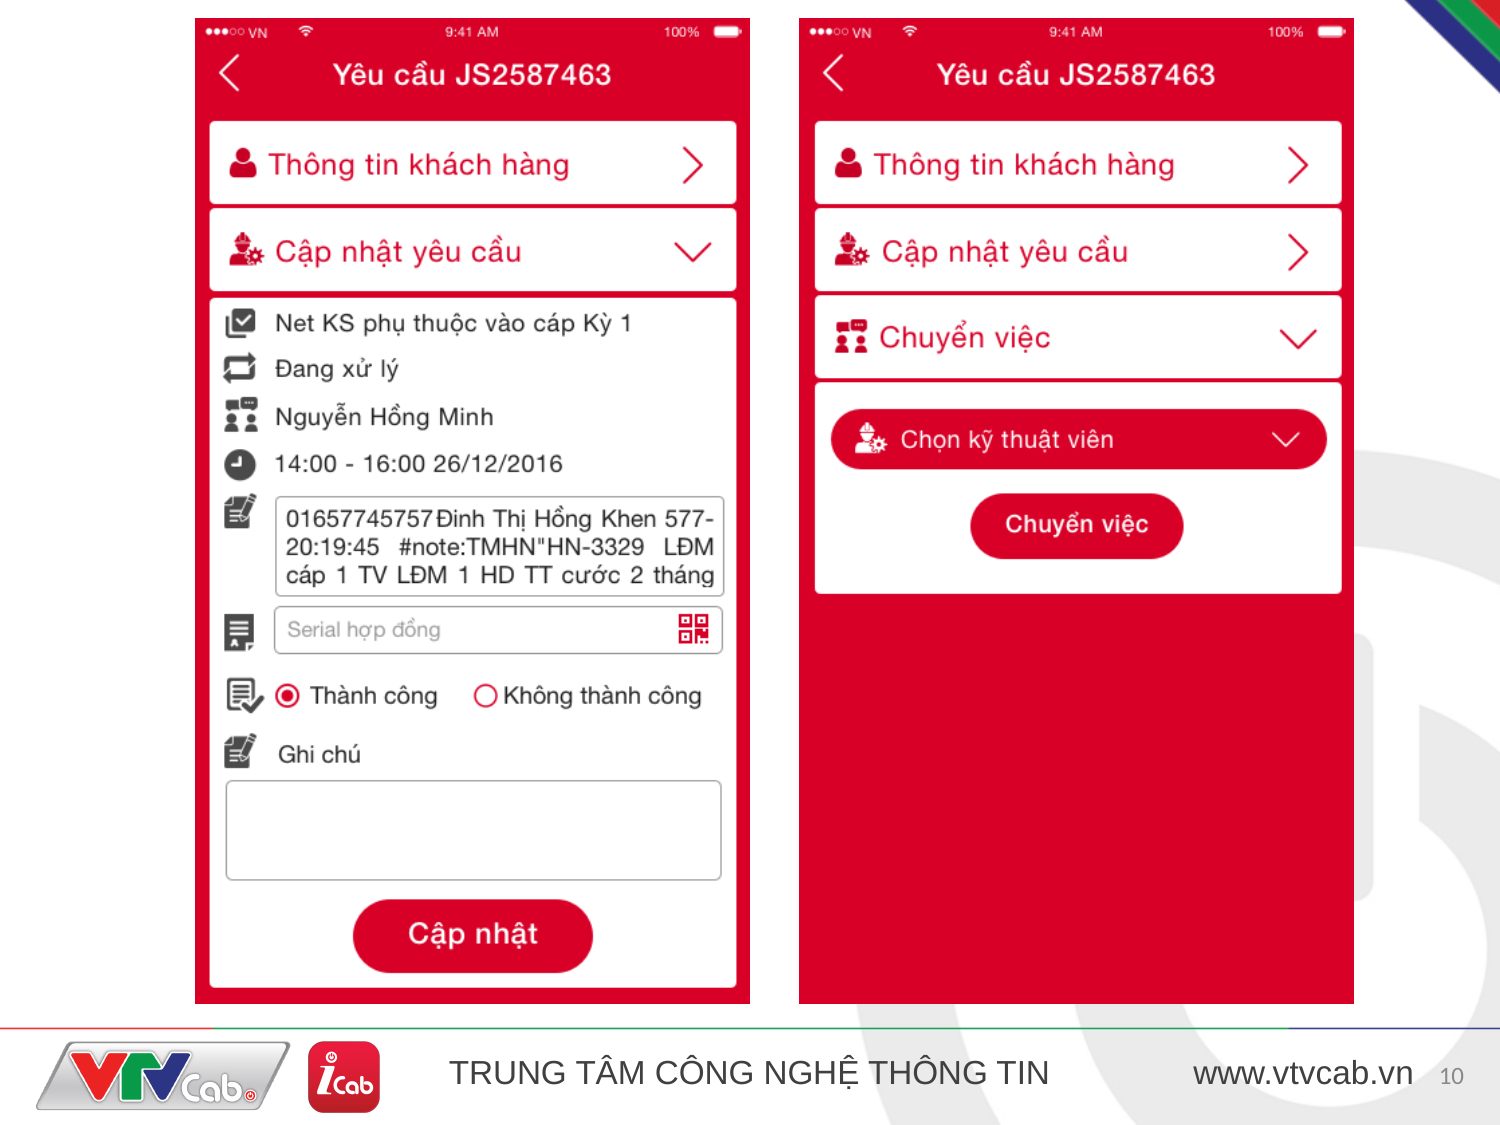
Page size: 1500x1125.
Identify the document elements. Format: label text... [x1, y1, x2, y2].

text_box TRUNG TÂM CÔNG NGHỆ THÔNG TIN [423, 1071, 1077, 1099]
slide_number 10 [1129, 1071, 1480, 1105]
picture [0, 0, 1500, 1125]
text_box www.vtvcab.vn [1159, 1105, 1448, 1114]
